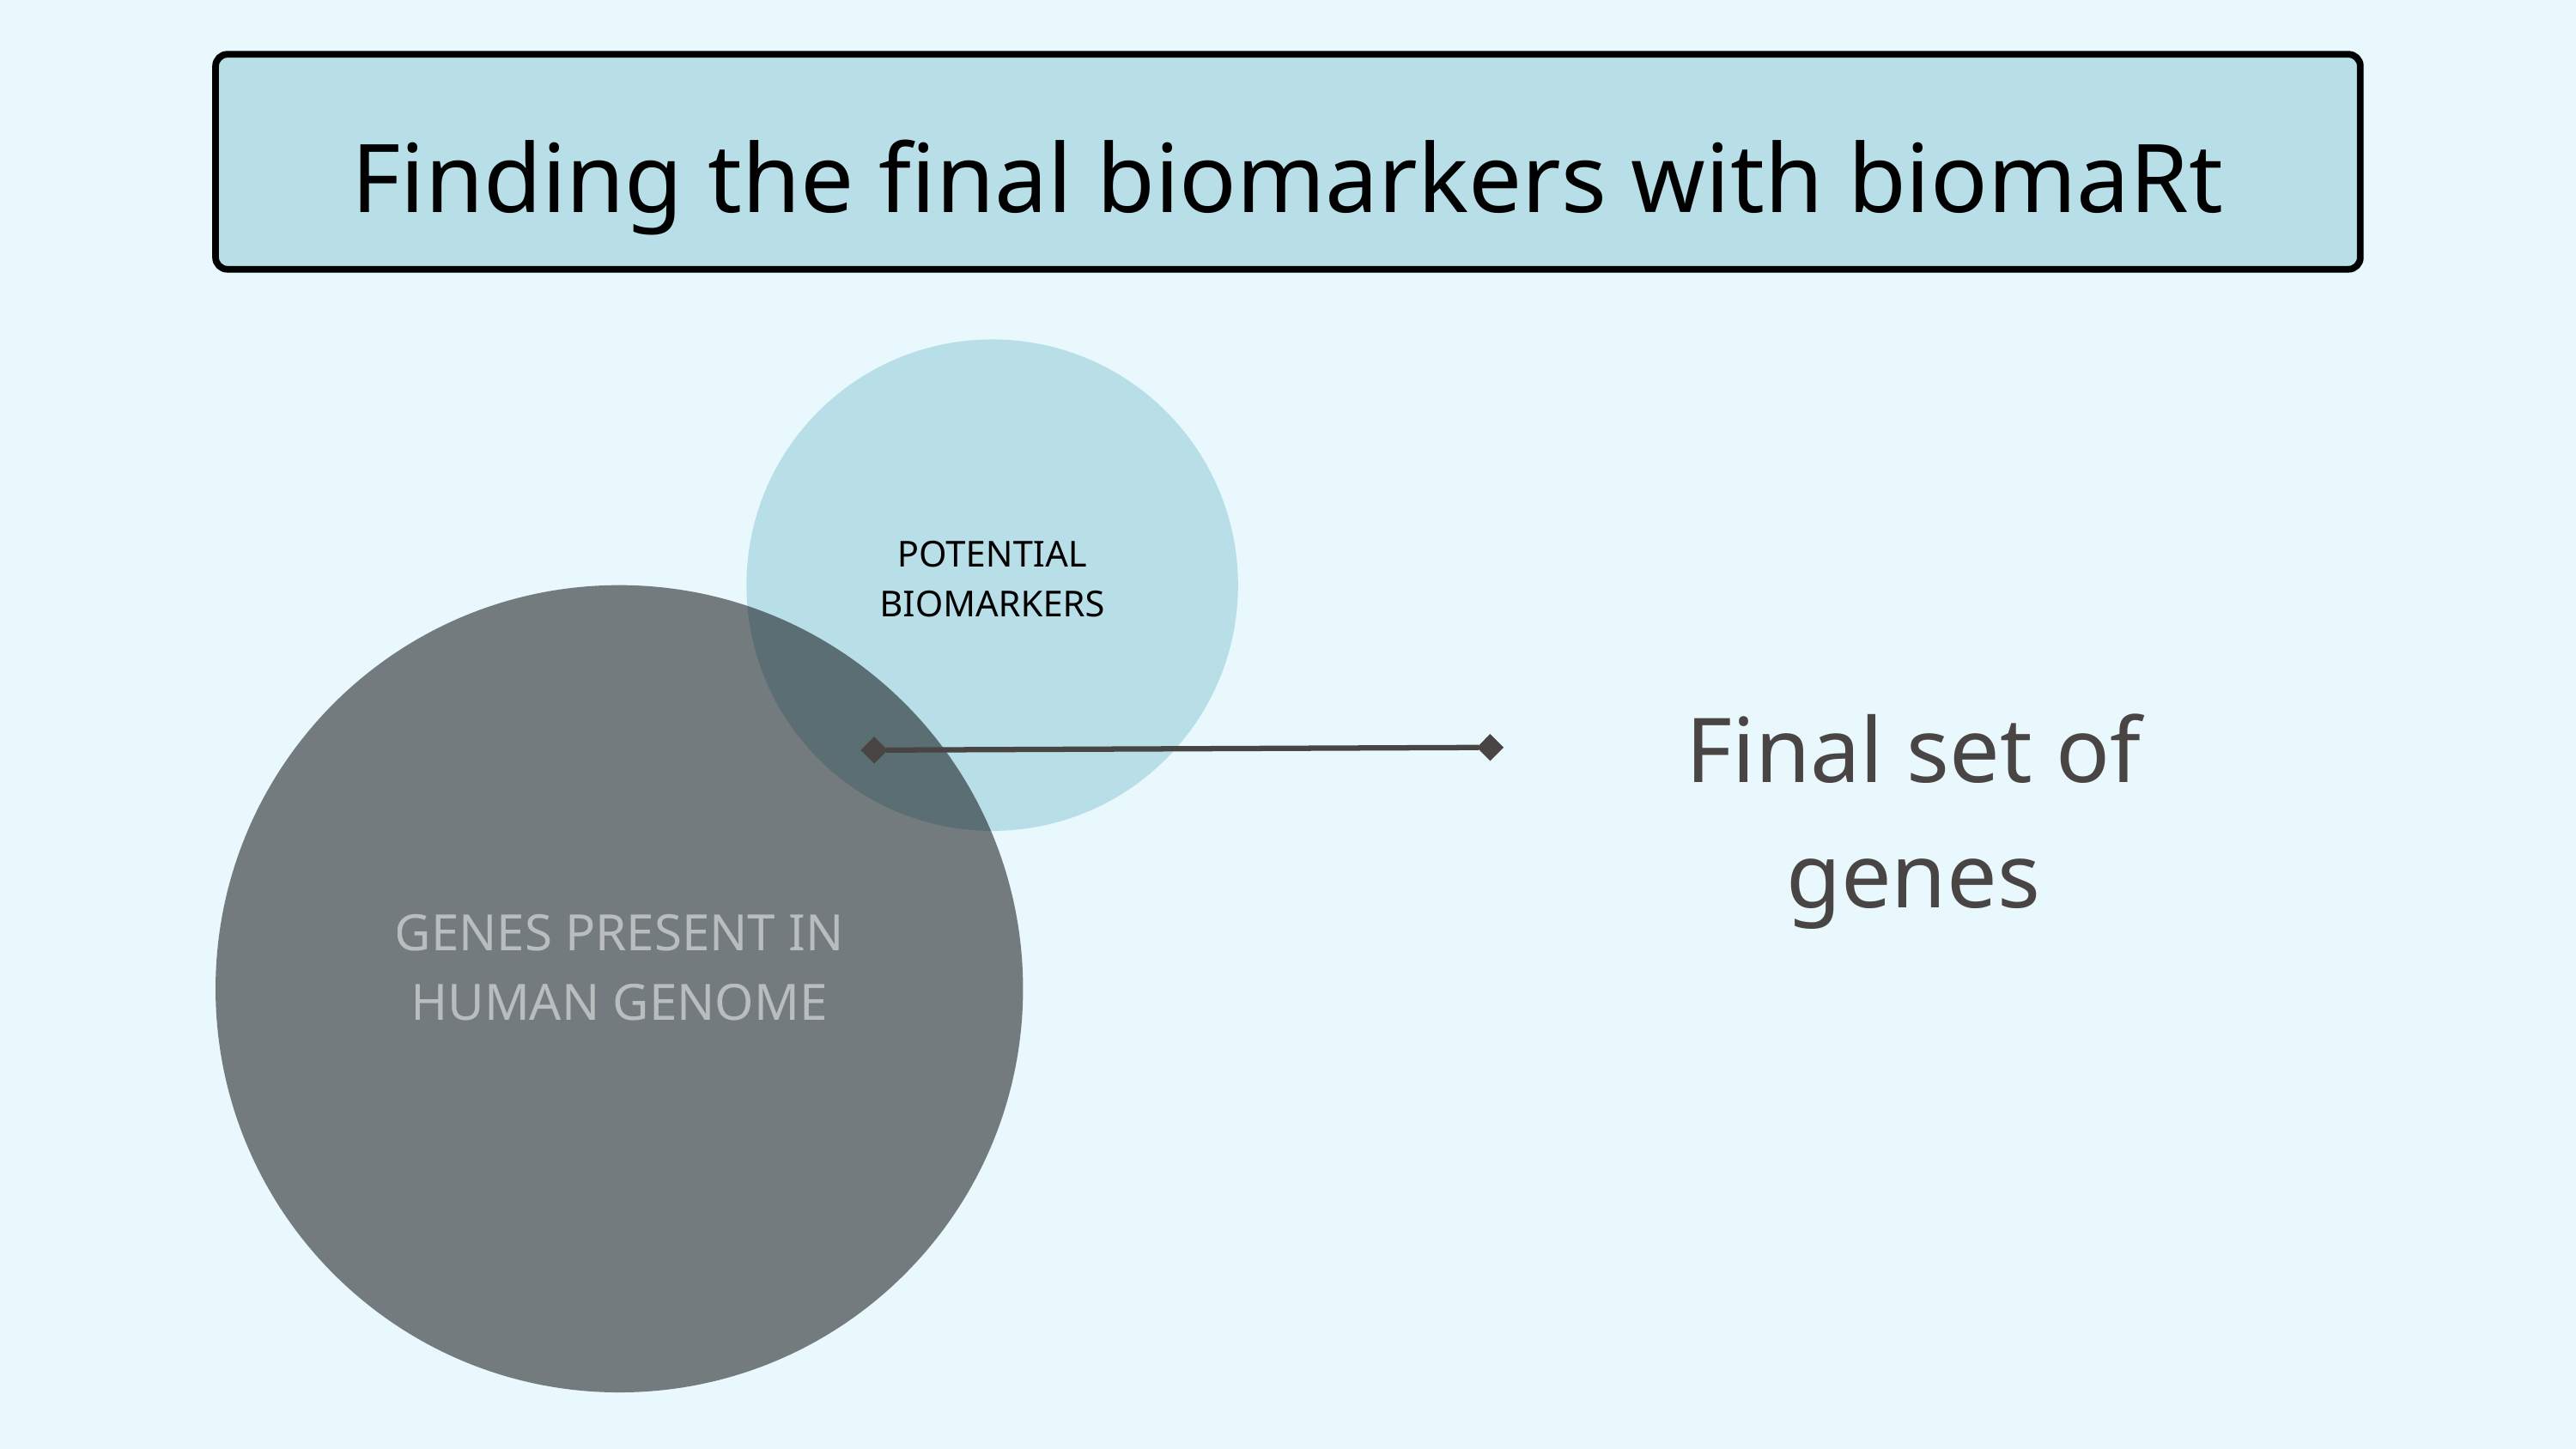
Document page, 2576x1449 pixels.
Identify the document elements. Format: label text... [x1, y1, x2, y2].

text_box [215, 53, 2361, 270]
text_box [215, 585, 1024, 1393]
text_box [1243, 738, 1499, 757]
text_box Final set of genes [1556, 675, 2270, 926]
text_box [746, 339, 1239, 832]
